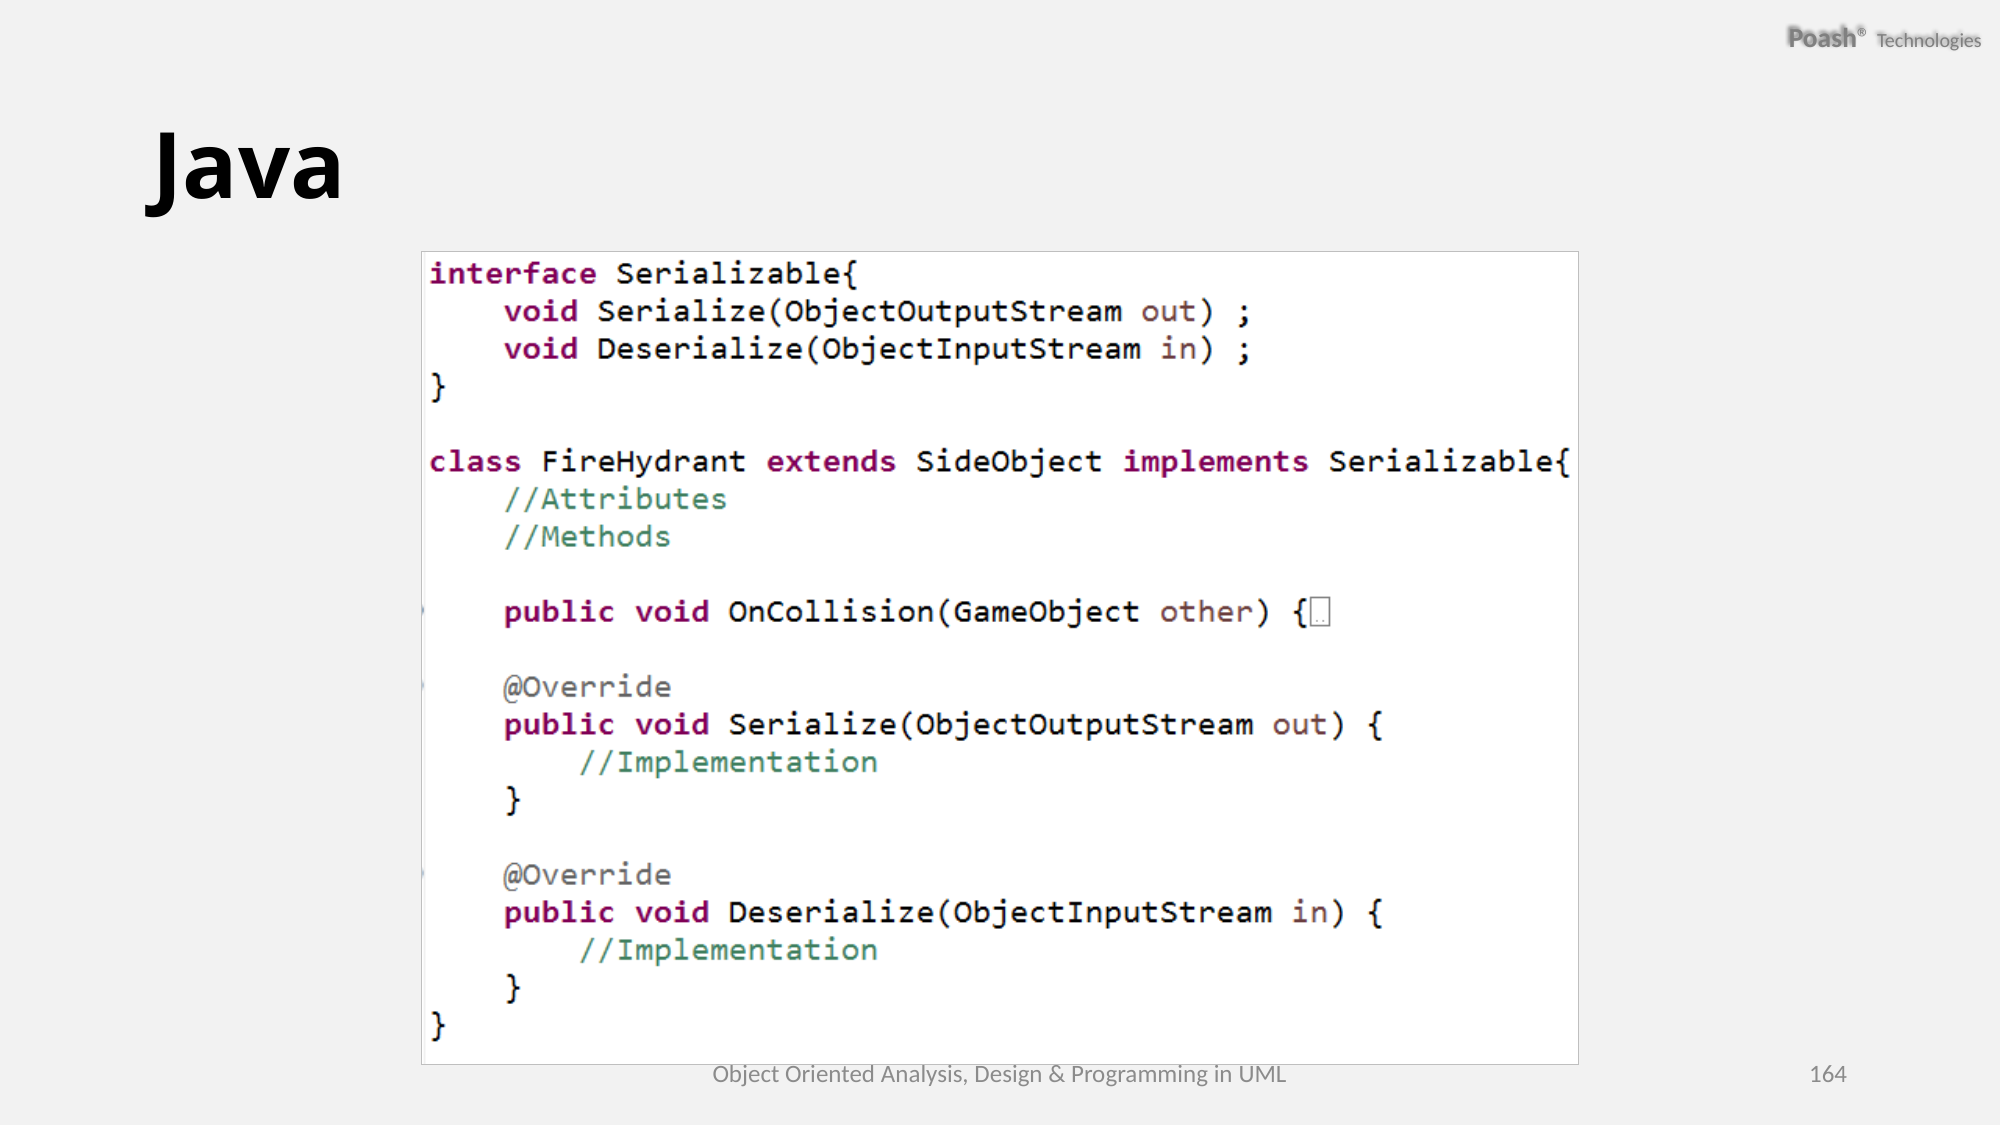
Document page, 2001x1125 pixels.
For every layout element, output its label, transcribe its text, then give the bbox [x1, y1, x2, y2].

footer Object Oriented Analysis, Design & Programming in UML [662, 1065, 1338, 1103]
title Java [137, 59, 1863, 278]
picture [421, 251, 1579, 1065]
slide_number 164 [1412, 1042, 1863, 1103]
